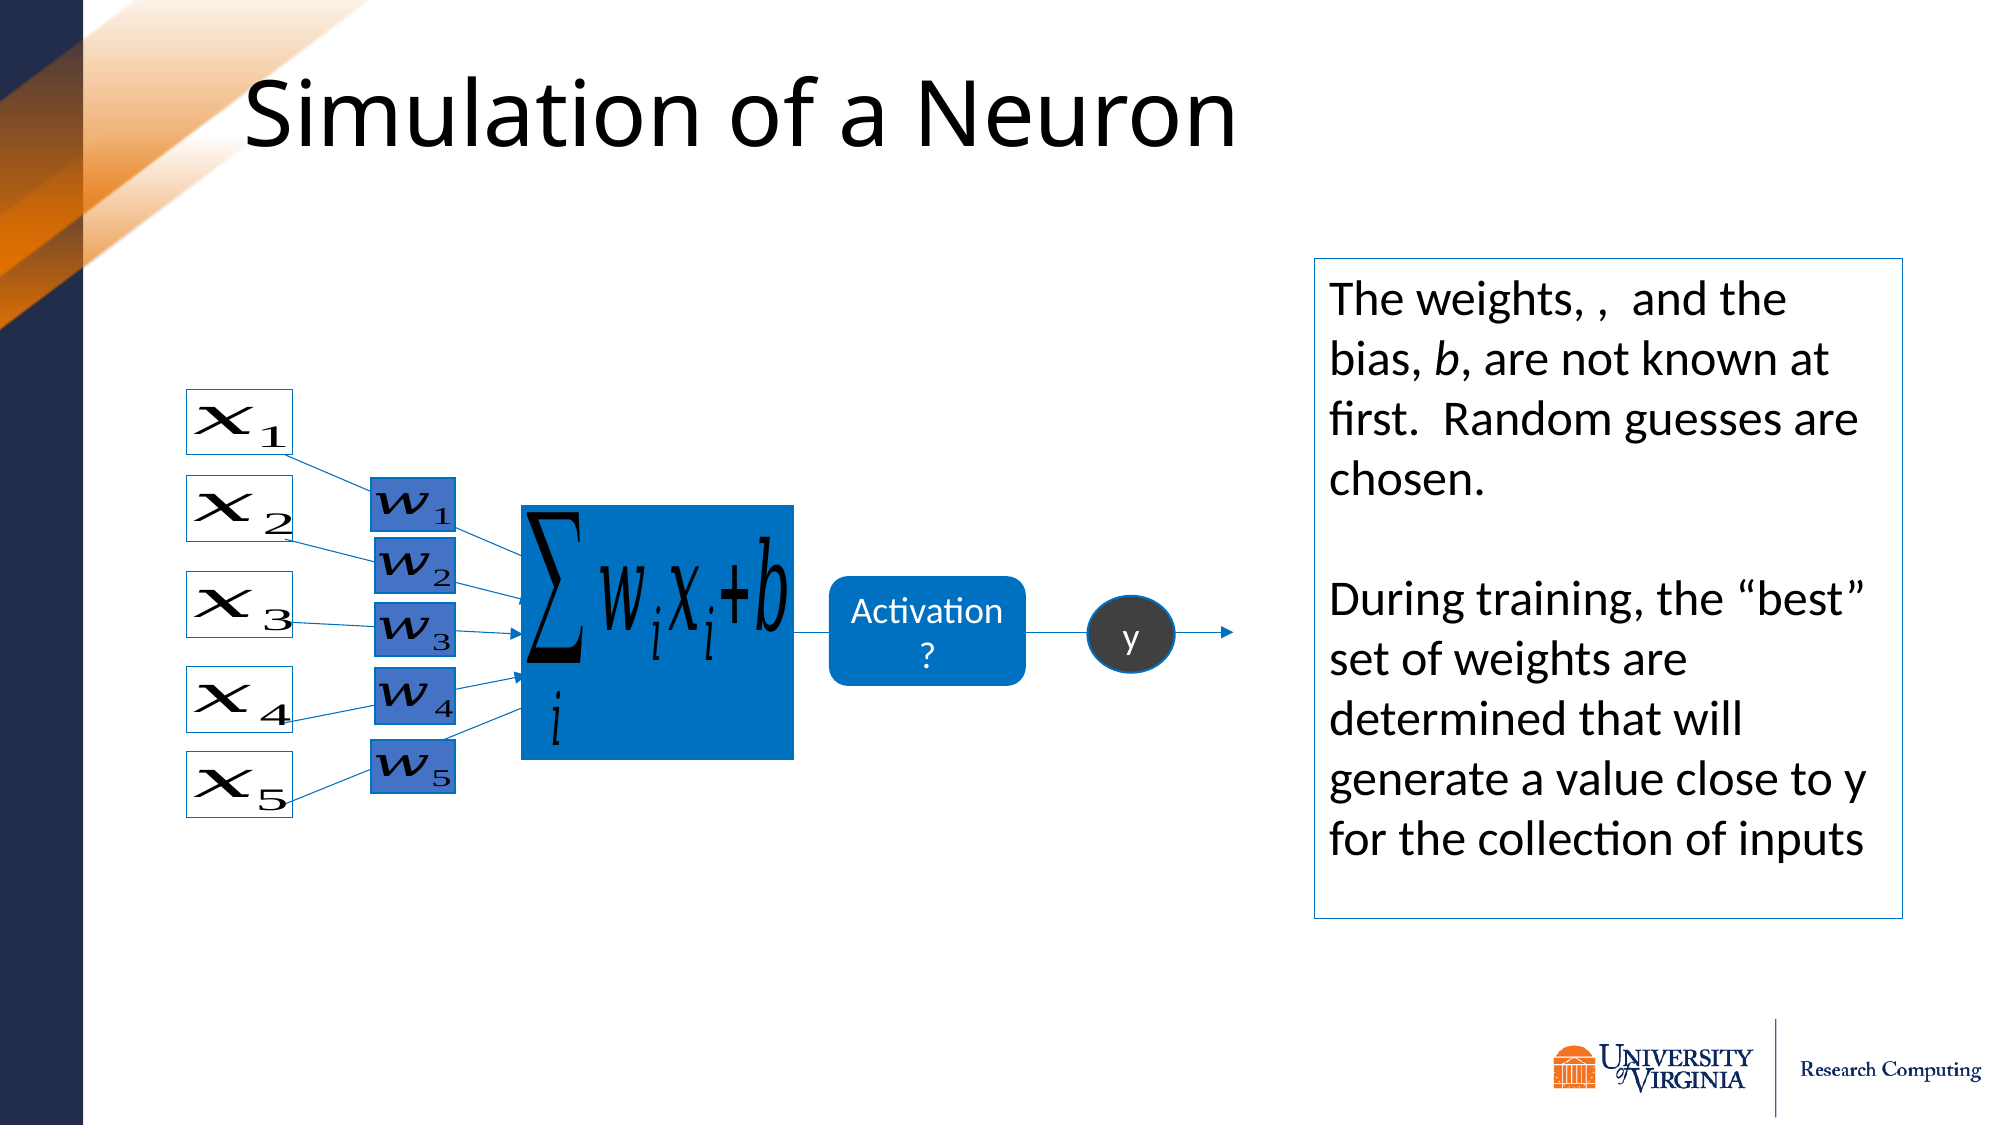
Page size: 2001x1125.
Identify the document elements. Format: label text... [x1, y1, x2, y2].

picture [0, 0, 378, 338]
title Simulation of a Neuron [229, 59, 1805, 278]
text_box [186, 388, 1234, 818]
picture [1543, 1010, 1995, 1124]
